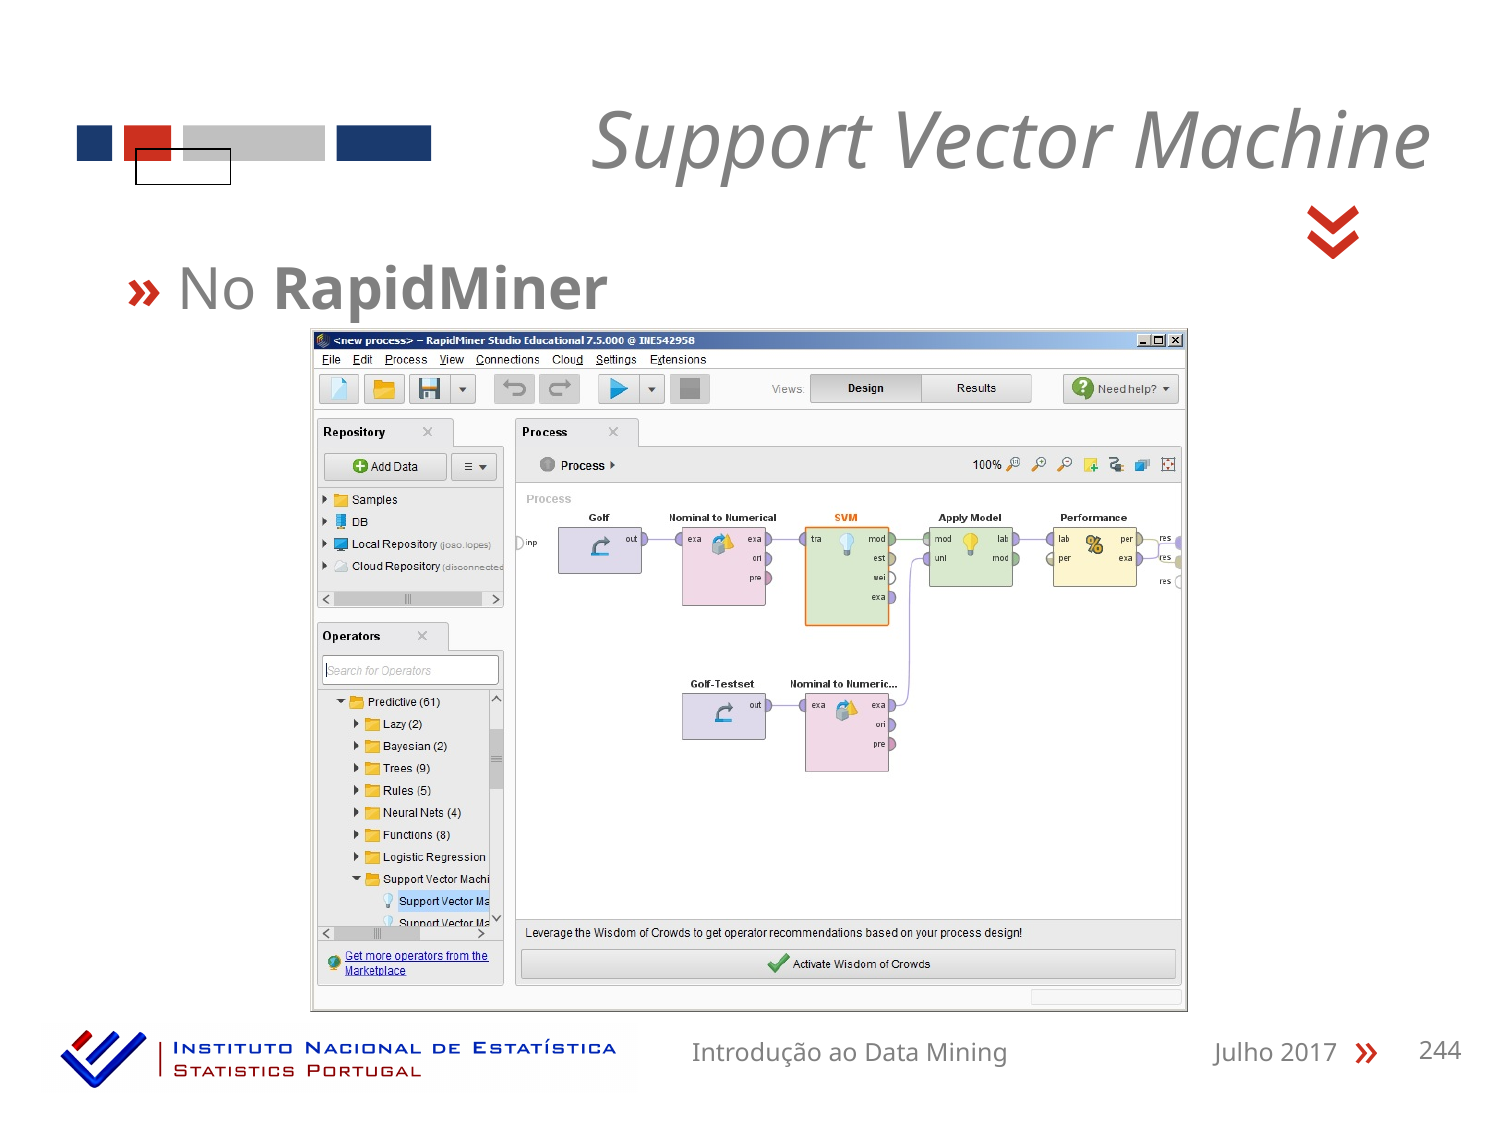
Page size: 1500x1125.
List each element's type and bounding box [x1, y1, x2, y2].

text_box [111, 66, 1447, 329]
text_box [1316, 1023, 1394, 1099]
picture [310, 328, 1188, 1012]
footer [620, 1012, 1081, 1093]
picture [41, 1023, 620, 1093]
slide_number [1358, 1009, 1477, 1093]
slide_number [1081, 1009, 1353, 1093]
